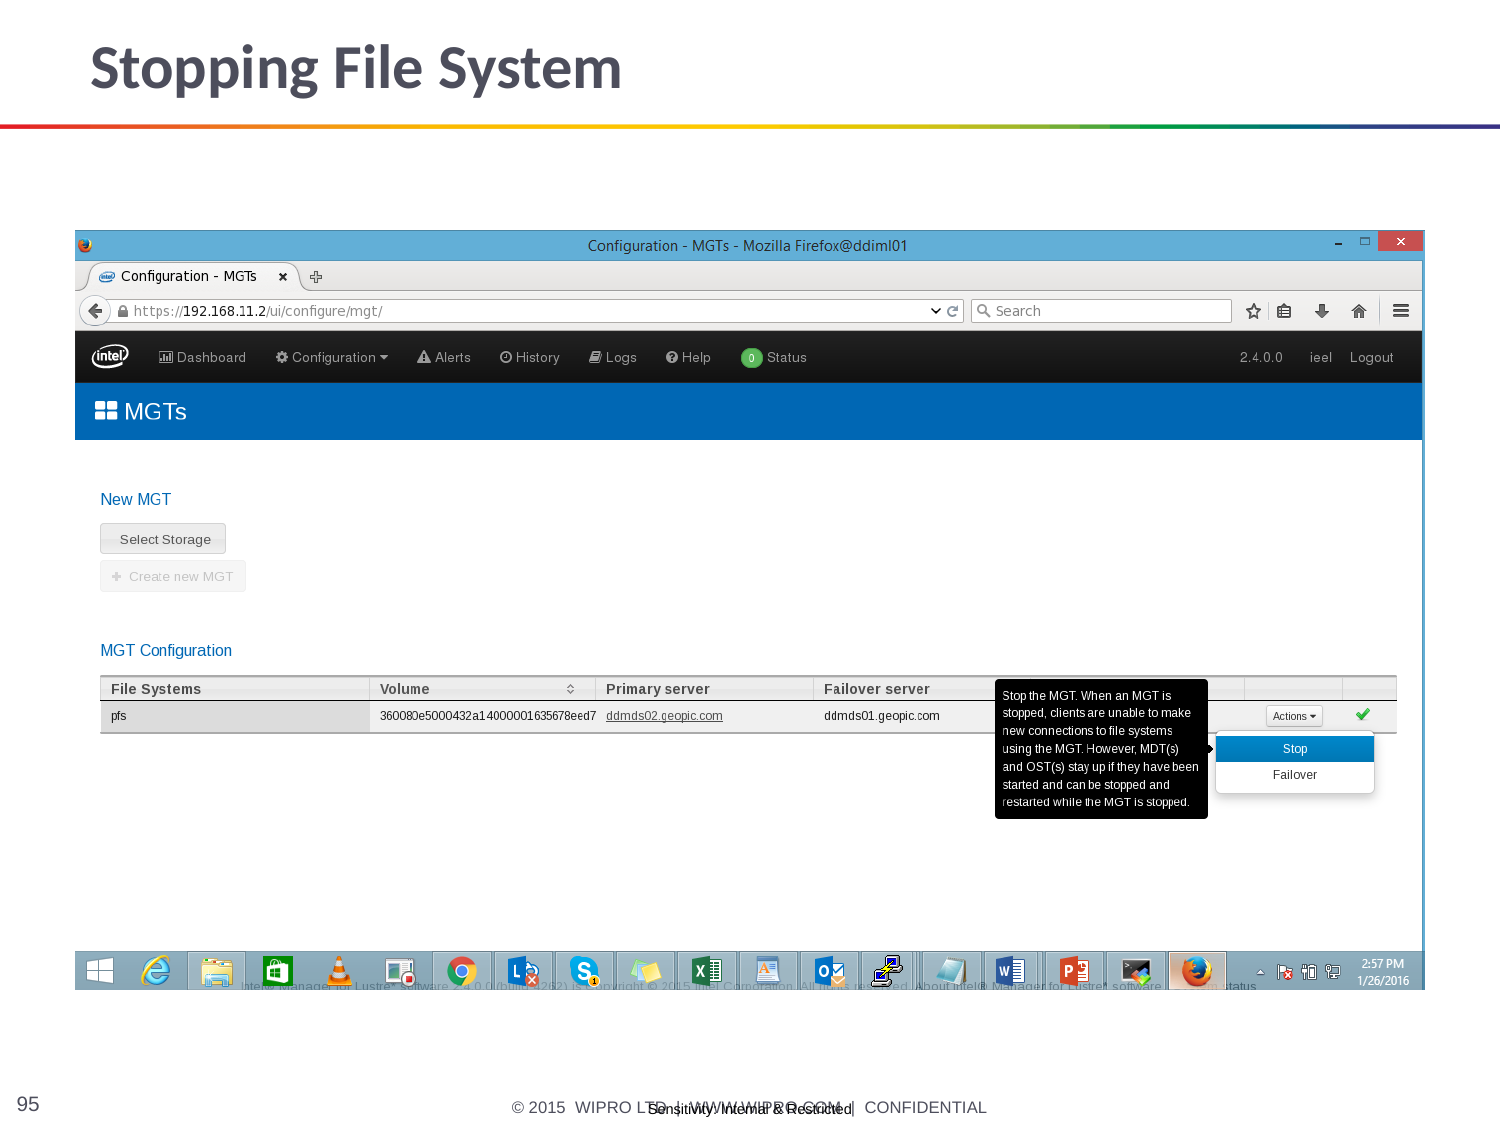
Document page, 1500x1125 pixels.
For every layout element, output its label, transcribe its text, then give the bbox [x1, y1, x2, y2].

title Stopping File System [74, 17, 1426, 109]
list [74, 230, 1426, 990]
